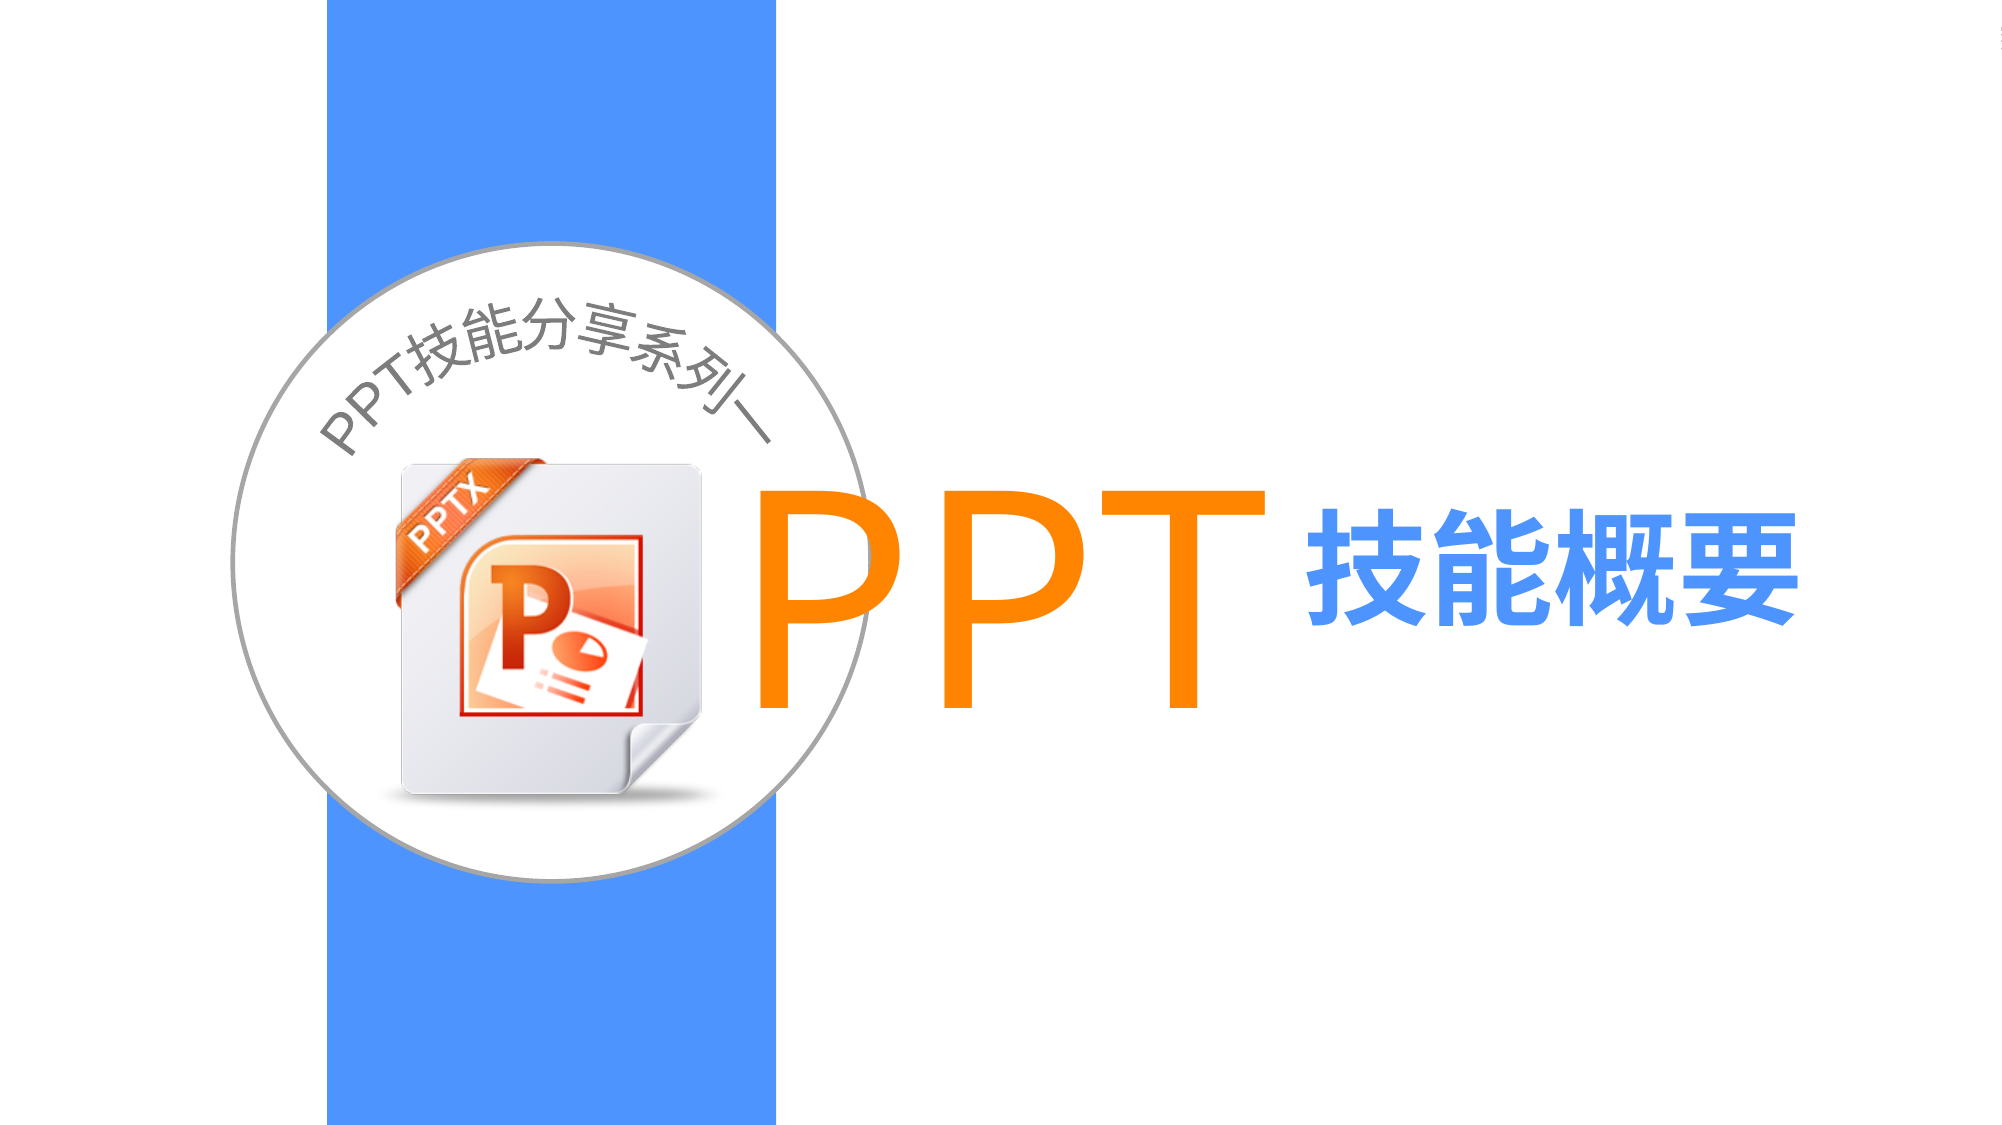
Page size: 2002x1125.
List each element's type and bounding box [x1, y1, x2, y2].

picture [374, 456, 729, 811]
